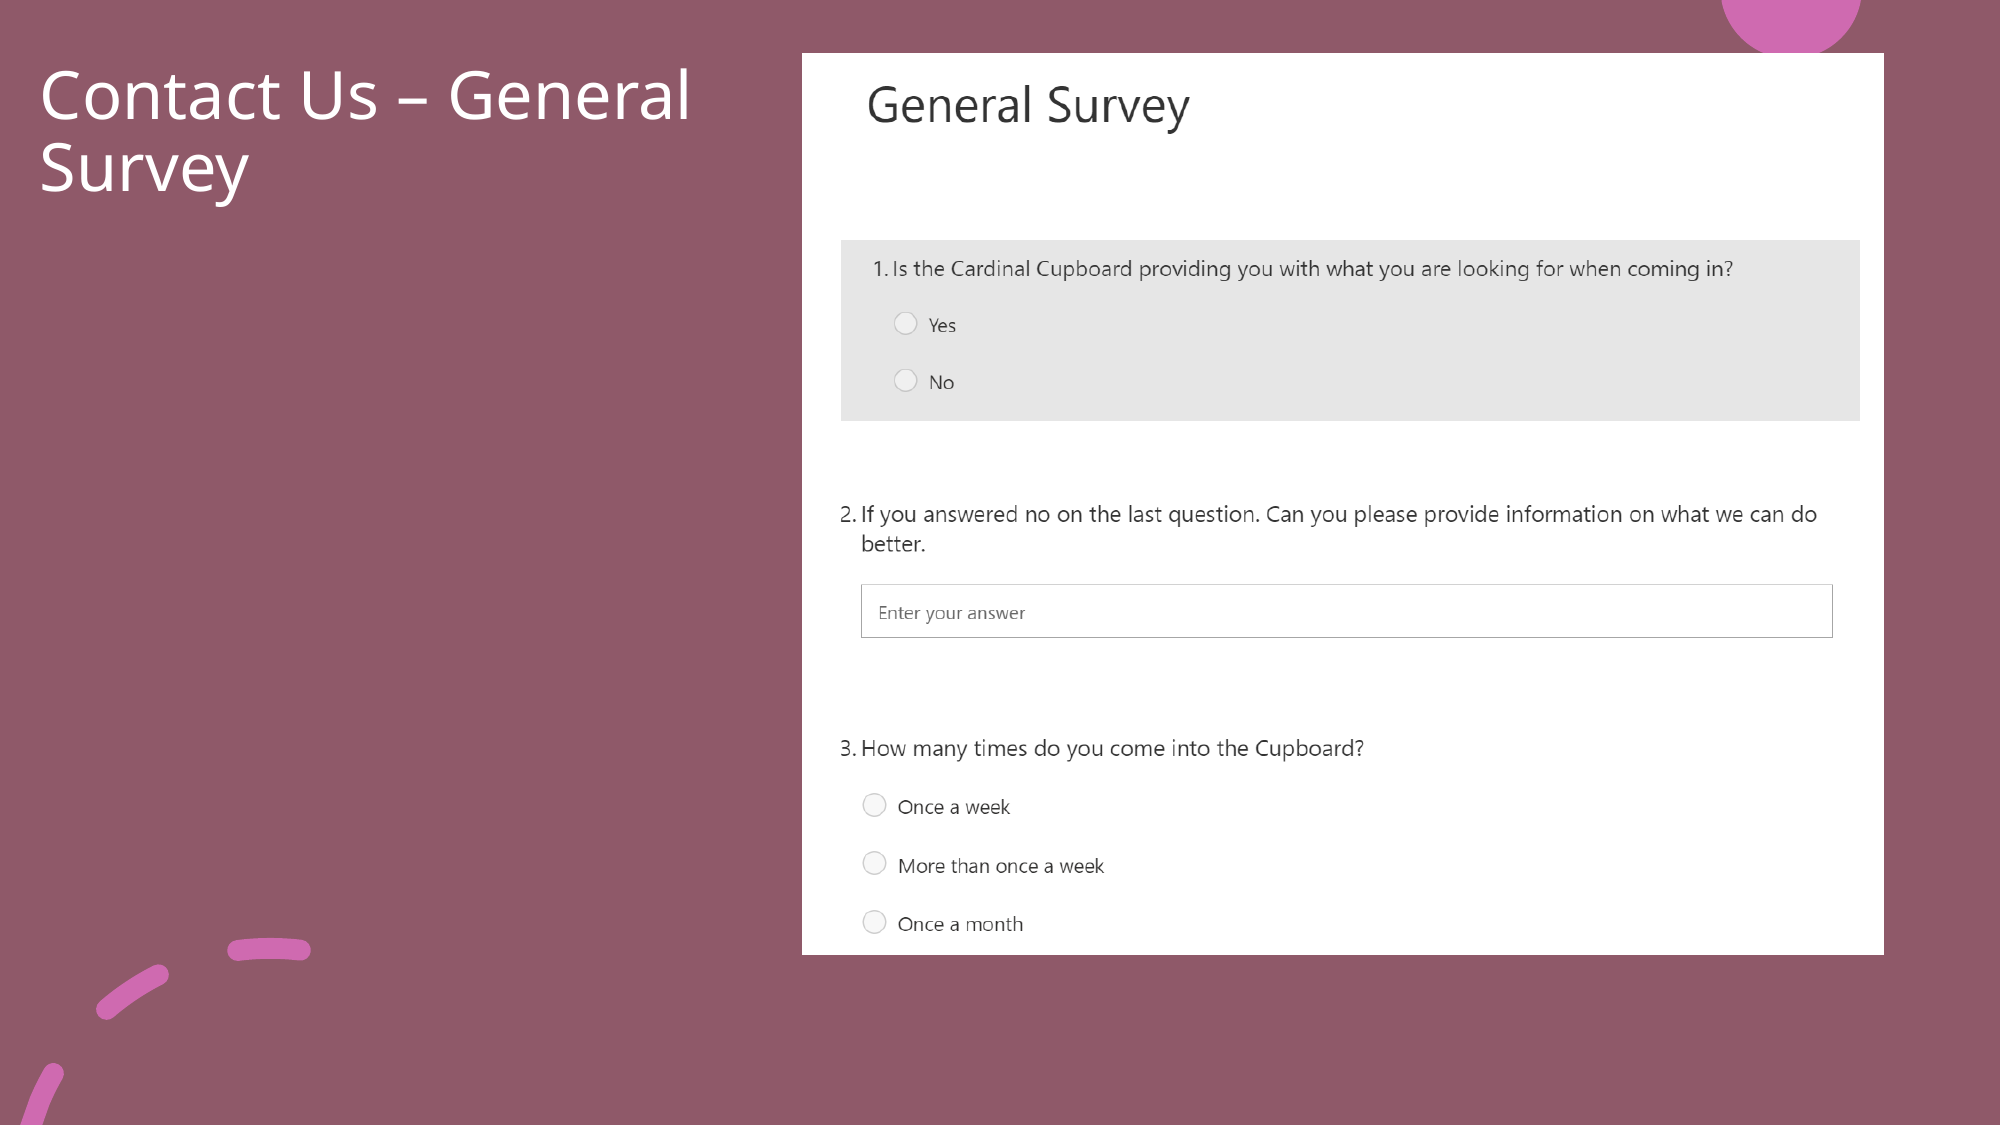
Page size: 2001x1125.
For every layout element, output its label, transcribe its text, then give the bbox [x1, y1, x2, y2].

title Contact Us – General Survey [24, 25, 779, 243]
picture [802, 53, 1884, 955]
